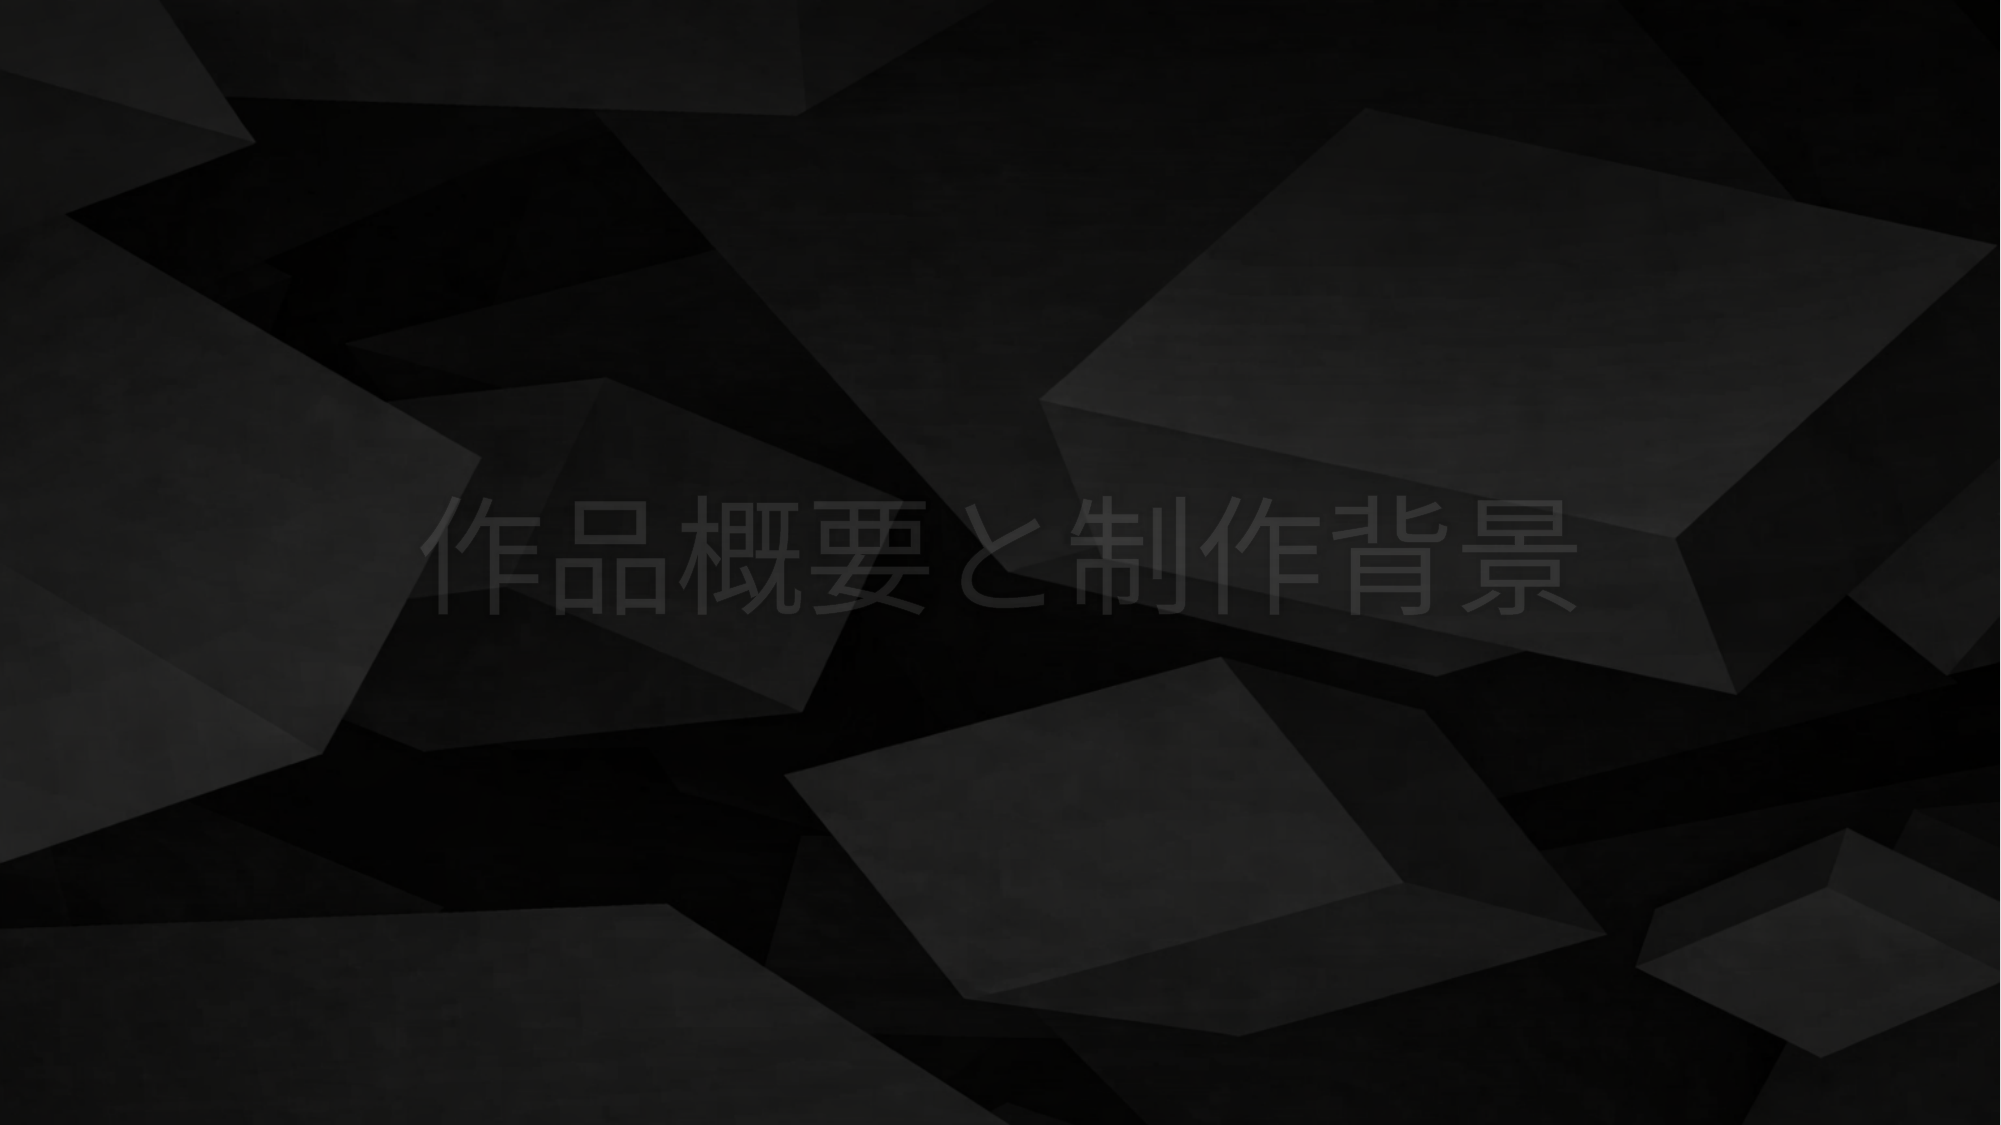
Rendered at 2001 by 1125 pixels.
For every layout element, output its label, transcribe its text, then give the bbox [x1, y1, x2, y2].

text_box 作品概要と制作背景 [291, 445, 1709, 680]
picture [0, 0, 2000, 1125]
